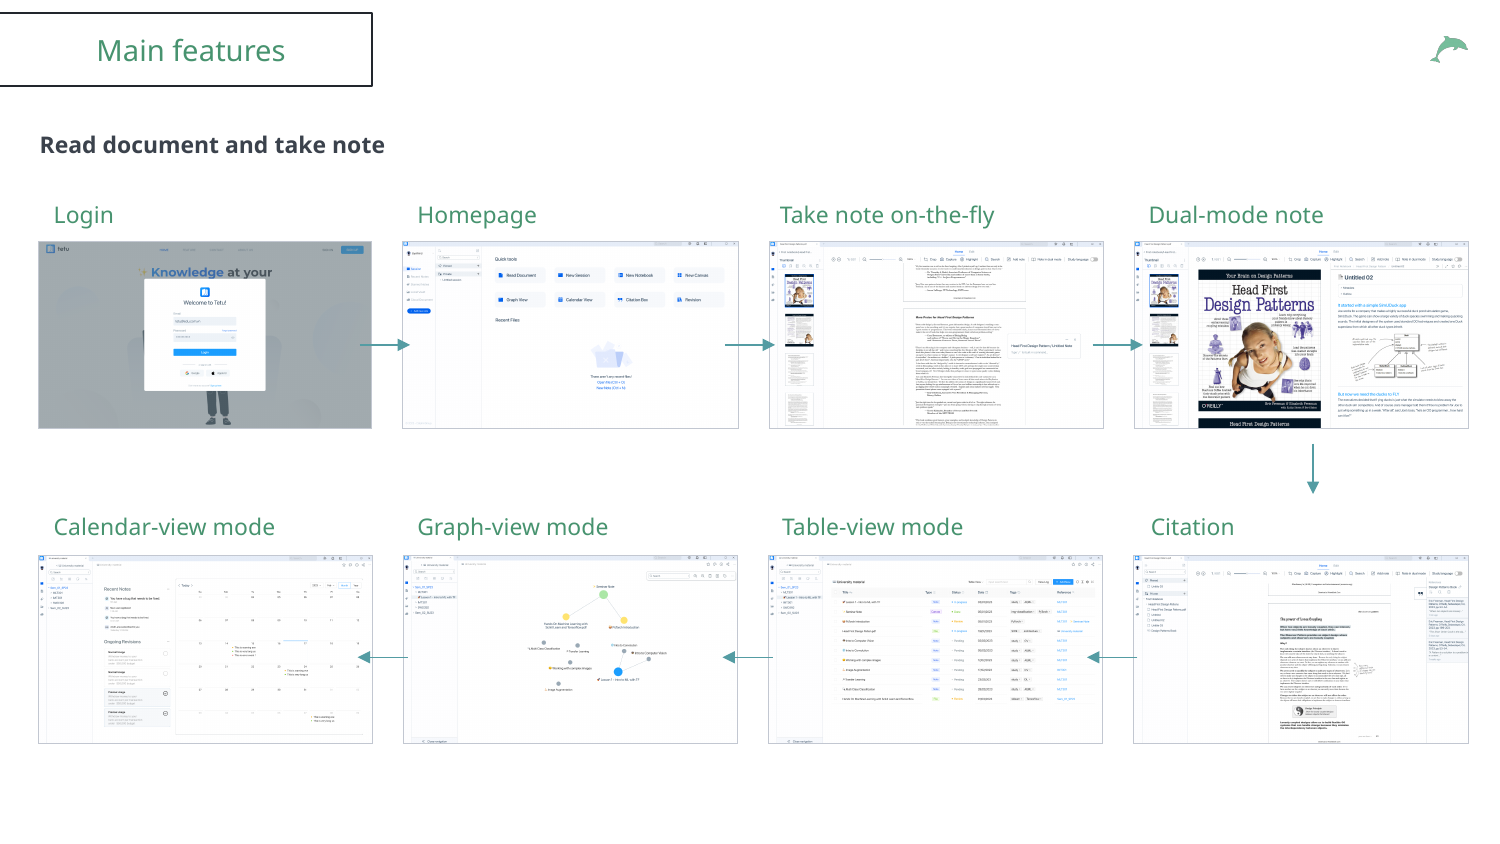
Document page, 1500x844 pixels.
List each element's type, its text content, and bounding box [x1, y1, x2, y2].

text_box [402, 505, 738, 744]
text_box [401, 193, 739, 430]
text_box Read document and take note [24, 123, 455, 166]
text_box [38, 193, 372, 430]
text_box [1133, 193, 1470, 430]
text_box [764, 193, 1104, 430]
text_box [0, 11, 374, 29]
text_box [1133, 505, 1470, 744]
picture [1430, 36, 1469, 63]
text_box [766, 505, 1103, 744]
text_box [38, 505, 373, 744]
text_box [0, 72, 374, 88]
text_box Main features [0, 29, 383, 72]
